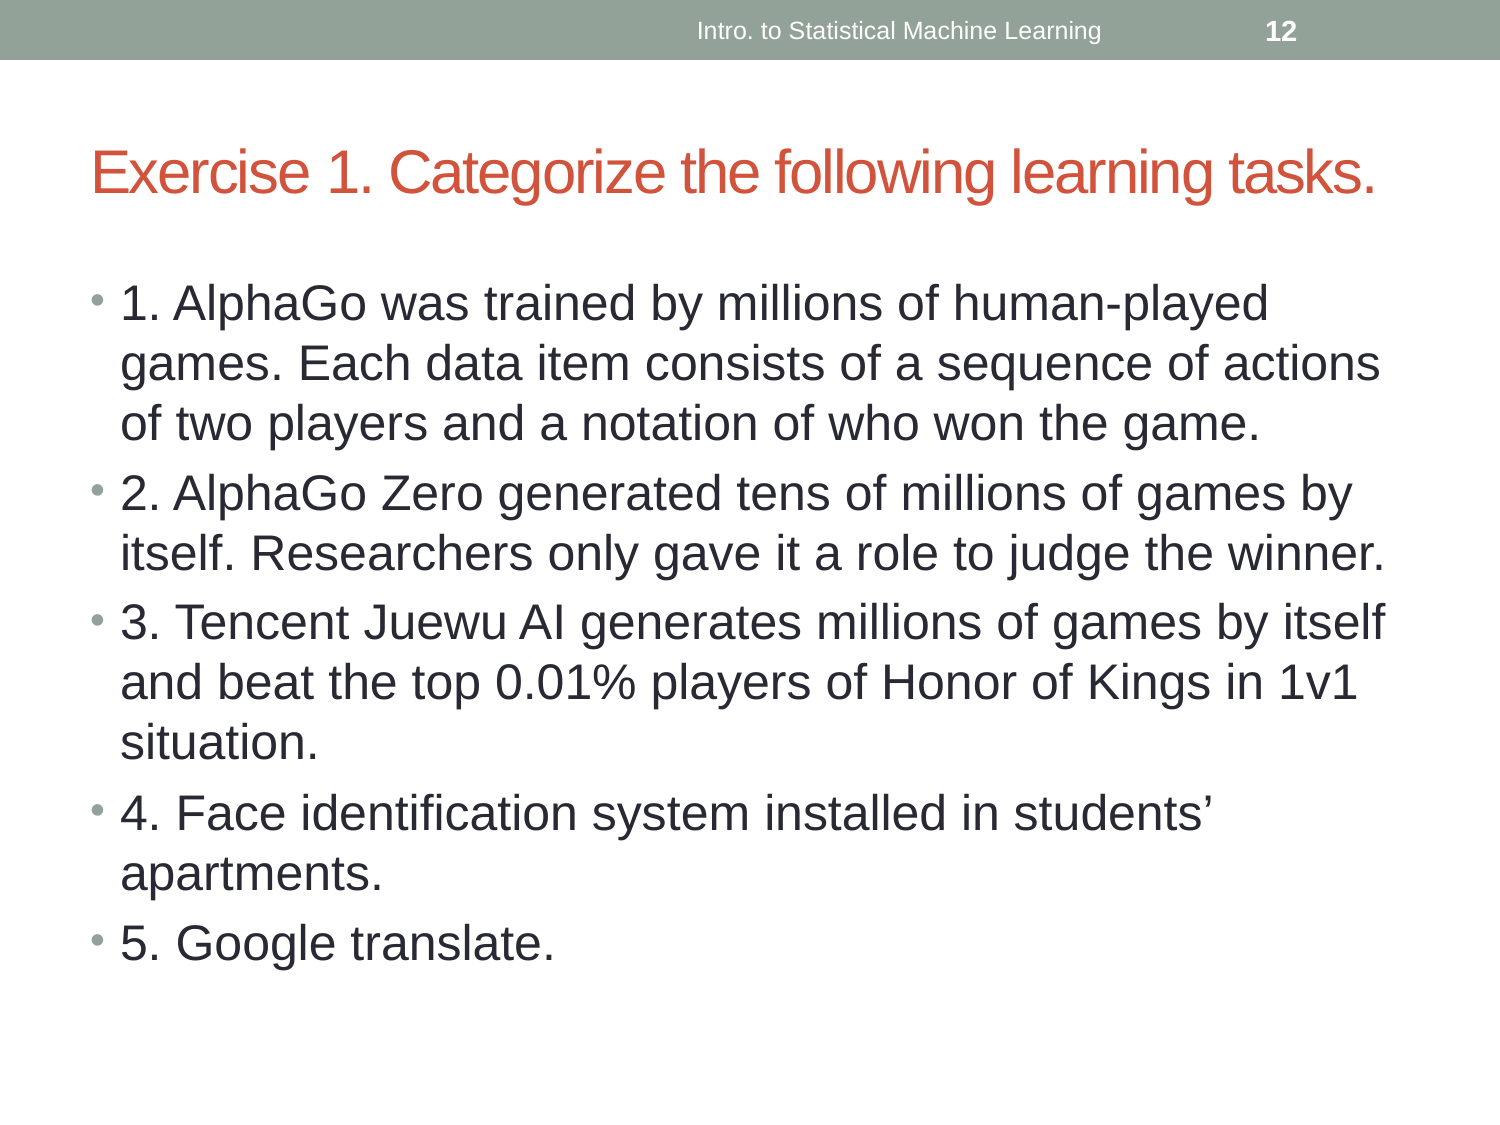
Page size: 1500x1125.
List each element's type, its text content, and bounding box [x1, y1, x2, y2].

title Exercise 1. Categorize the following learning tasks. [75, 87, 1425, 250]
list 1. AlphaGo was trained by millions of human-played games. Each data item consists of a sequence of actions of two players and a notation of who won the game. 2. AlphaGo Zero generated tens of millions of games by itself. Researchers only gave it a role to judge the winner. 3. Tencent Juewu AI generates millions of games by itself and beat the top 0.01% players of Honor of Kings in 1v1 situation. 4. Face identification system installed in students’ apartments. 5. Google translate. [75, 262, 1425, 1063]
footer Intro. to Statistical Machine Learning [562, 3, 1238, 57]
slide_number 12 [1250, 3, 1425, 57]
